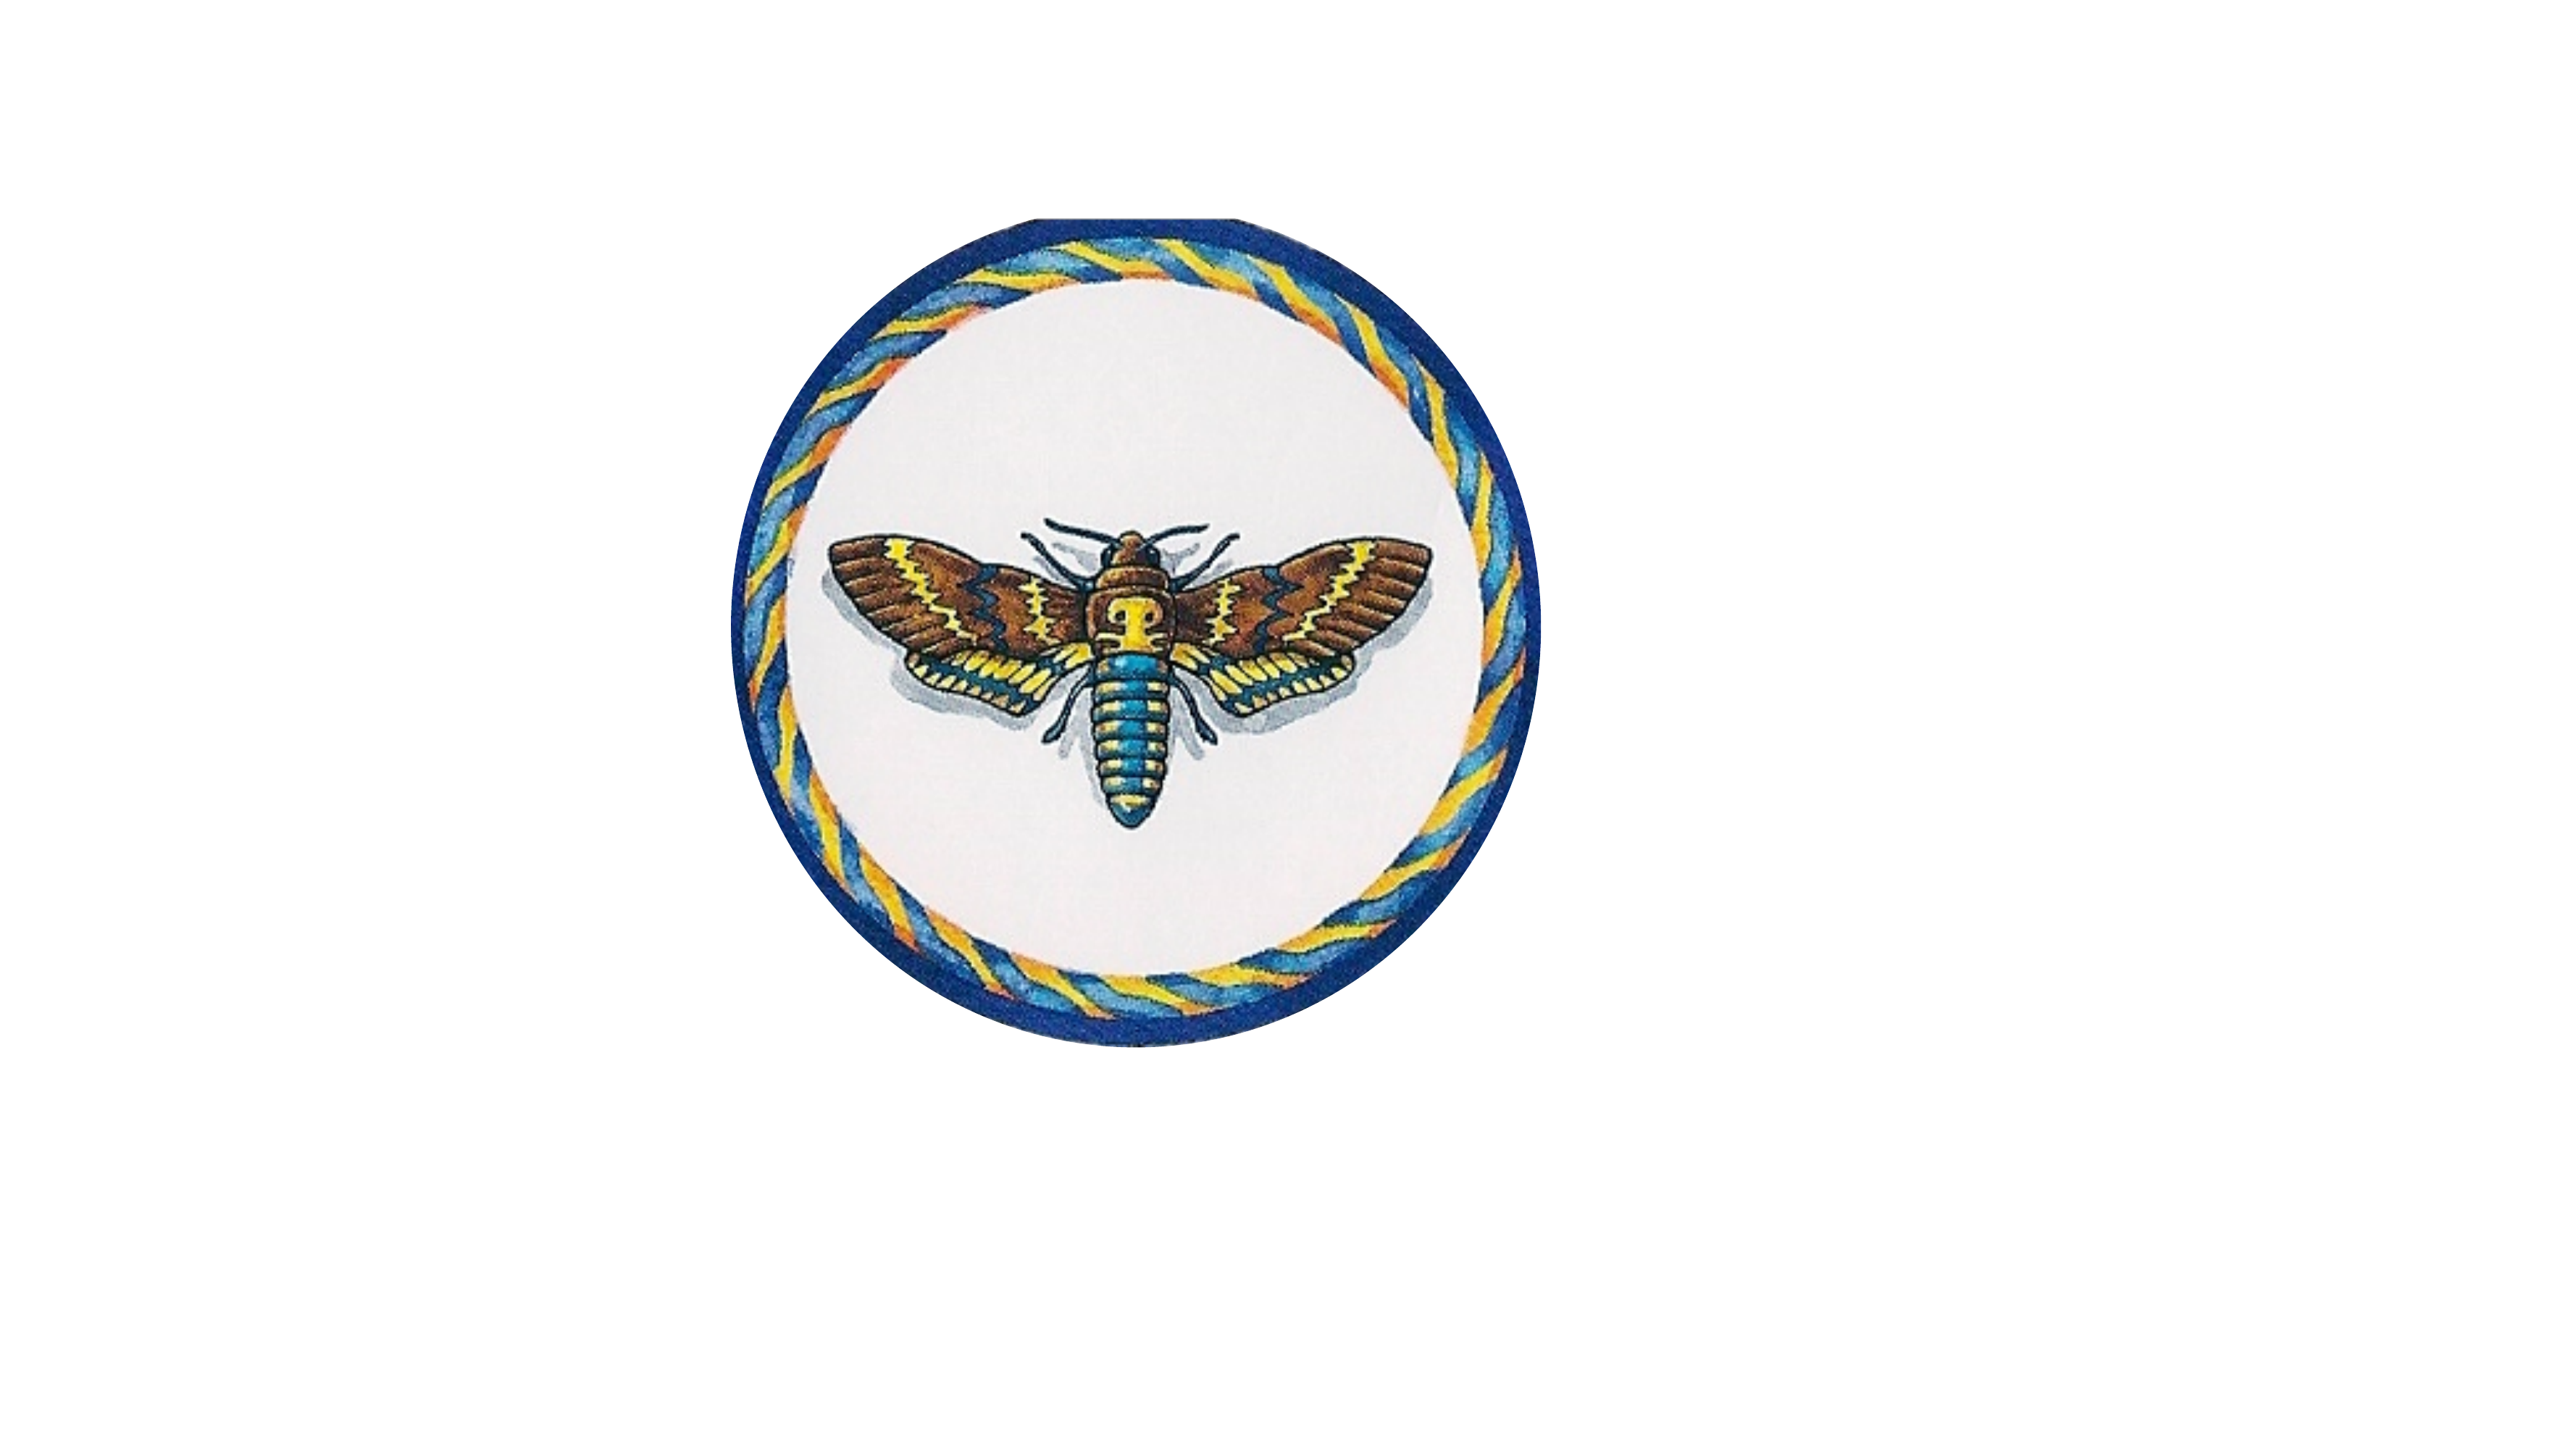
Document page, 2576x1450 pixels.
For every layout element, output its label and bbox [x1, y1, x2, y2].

picture [731, 205, 1542, 1048]
